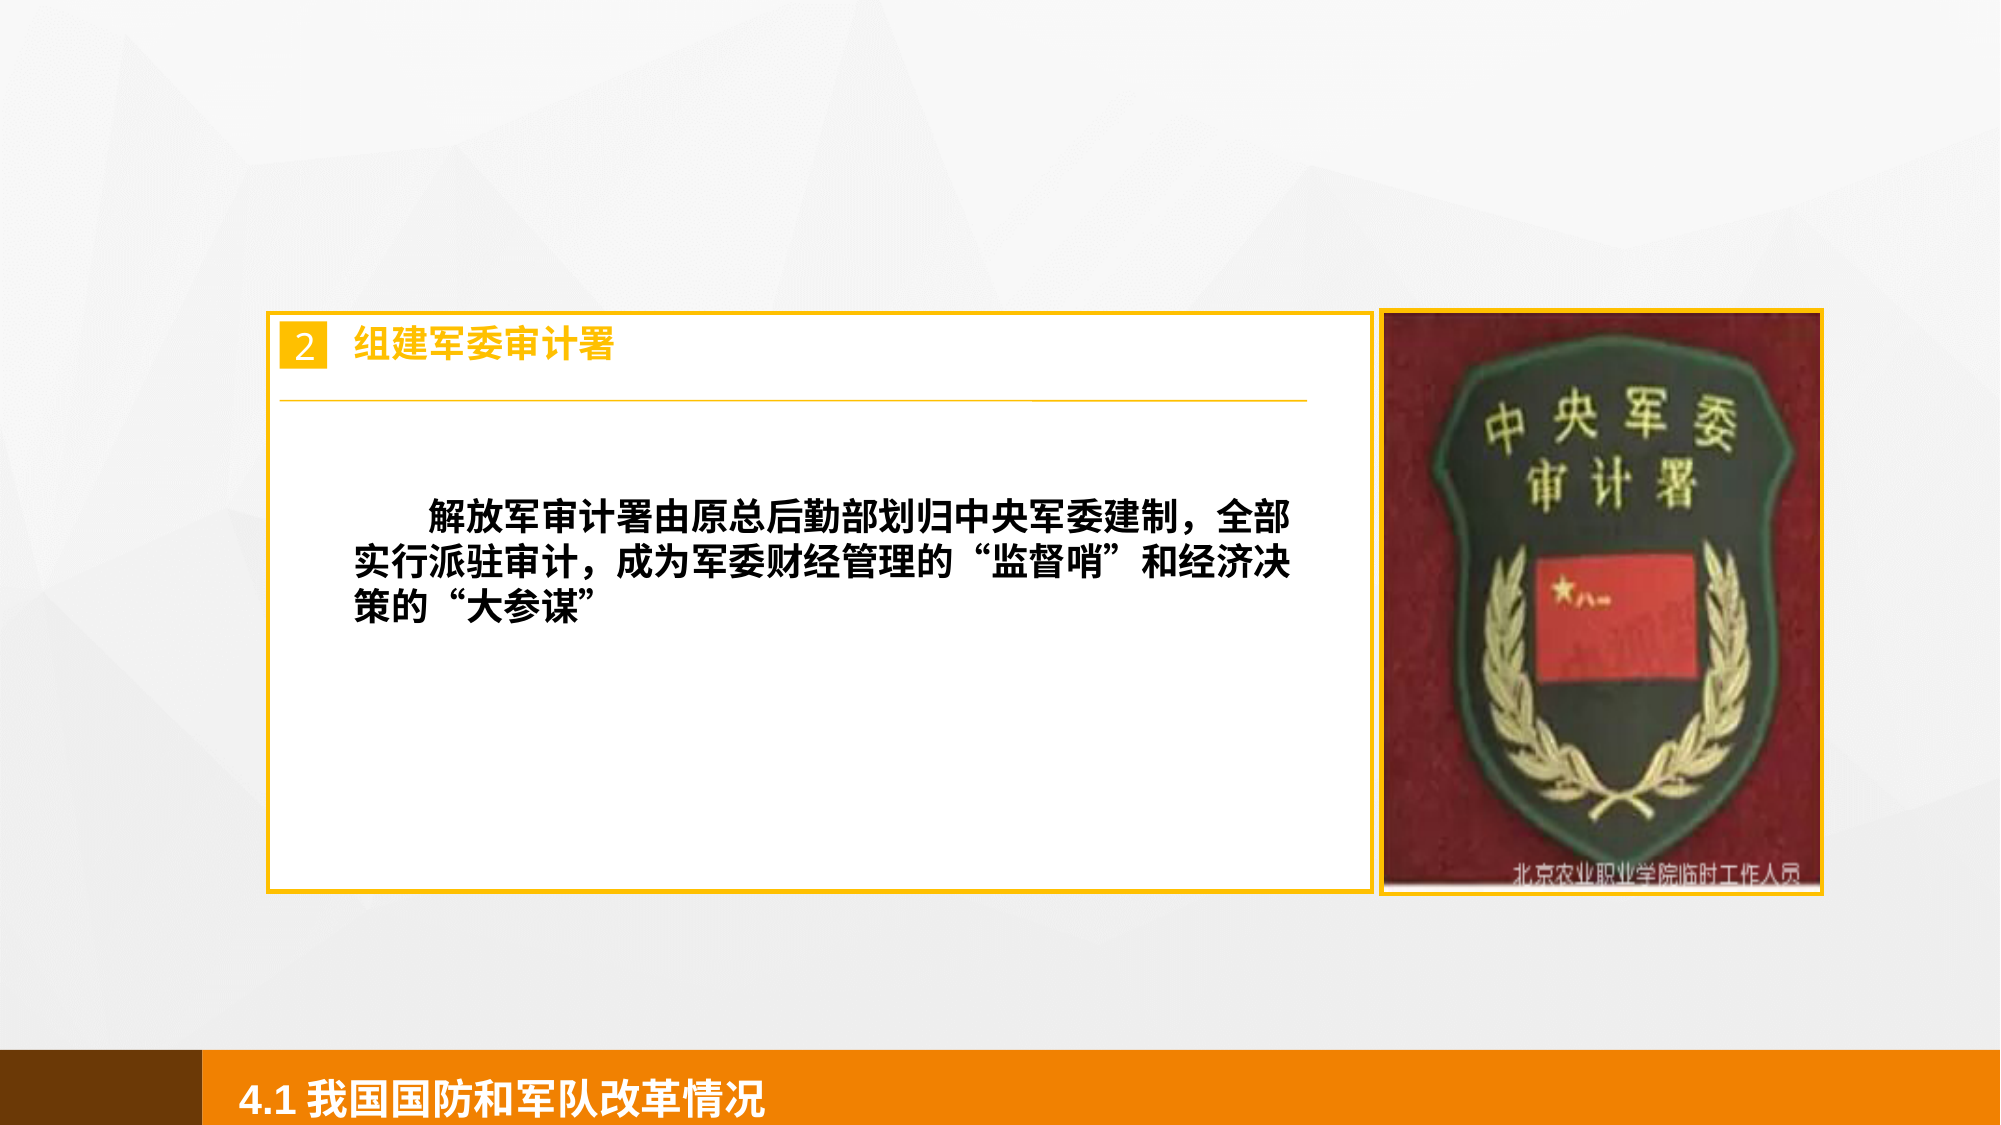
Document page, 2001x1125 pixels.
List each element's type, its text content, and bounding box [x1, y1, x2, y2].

picture [1383, 312, 1820, 892]
text_box 4.1我国国防和军队改革情况 [224, 1050, 1237, 1125]
text_box 组建军委审计署 [338, 312, 1311, 373]
text_box 解放军审计署由原总后勤部划归中央军委建制，全部实行派驻审计，成为军委财经管理的“监督哨”和经济决策的“大参谋” [338, 485, 1308, 636]
text_box 2 [279, 321, 328, 369]
text_box [267, 312, 1372, 892]
